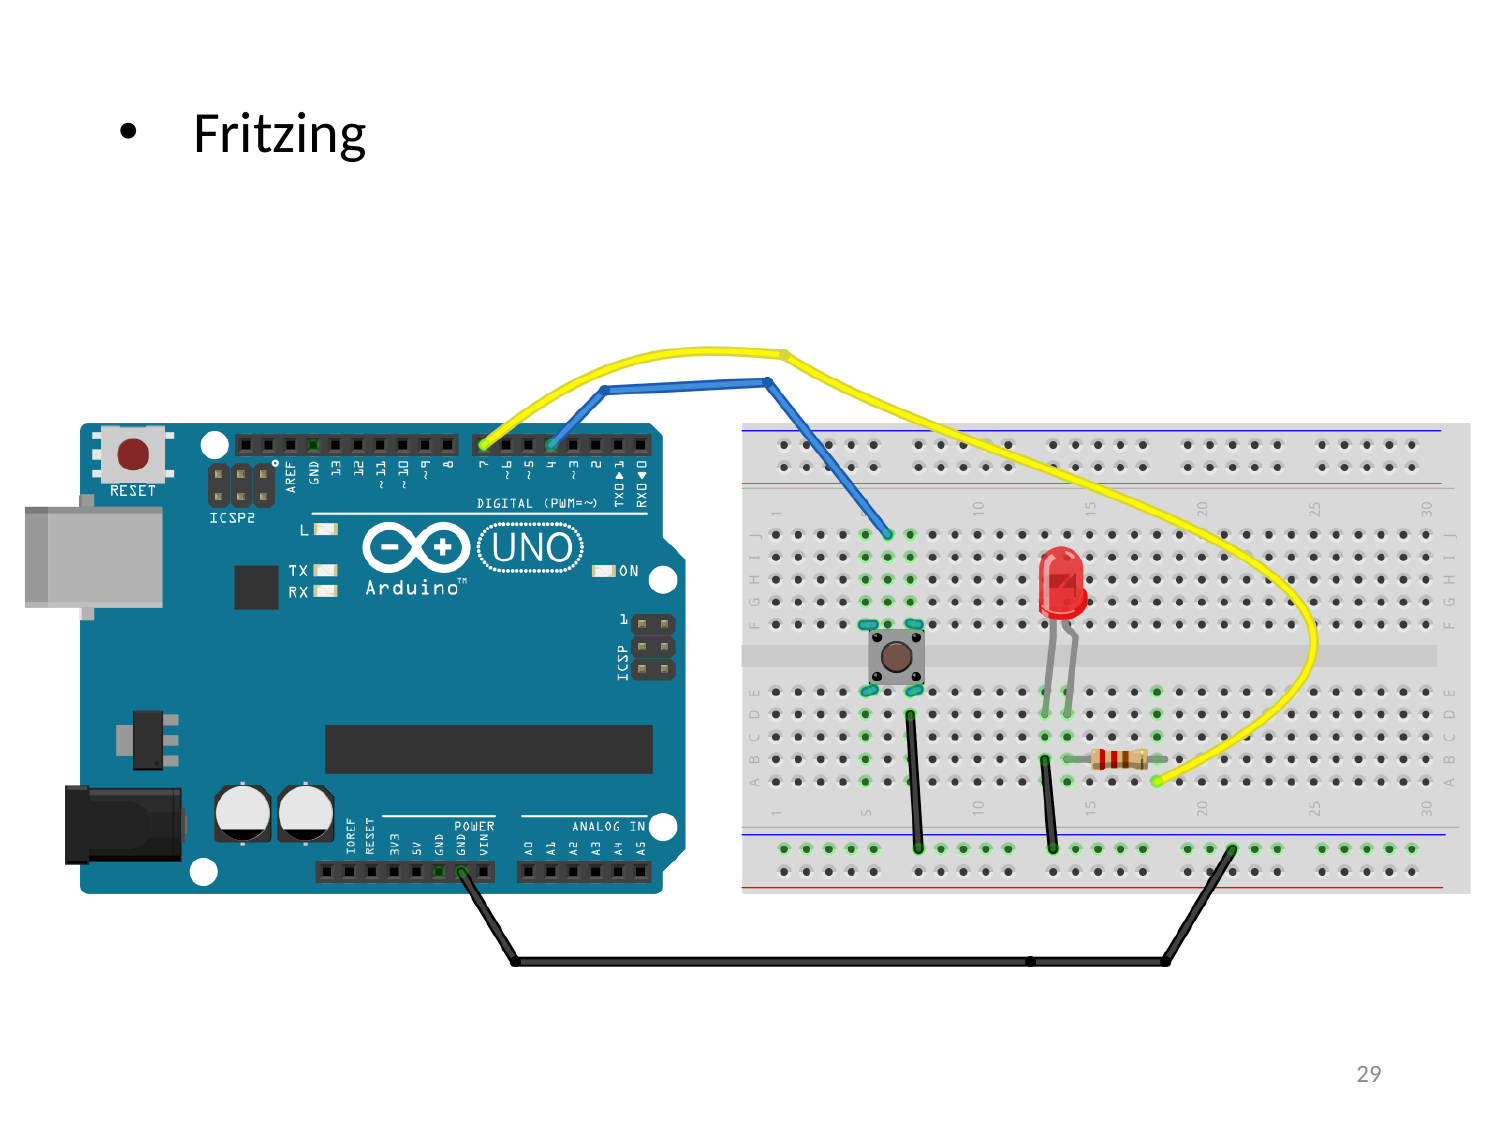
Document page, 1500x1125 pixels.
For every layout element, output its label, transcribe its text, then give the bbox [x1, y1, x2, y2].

title Fritzing [103, 59, 1455, 208]
picture [16, 333, 1486, 997]
slide_number 29 [1059, 1042, 1397, 1103]
